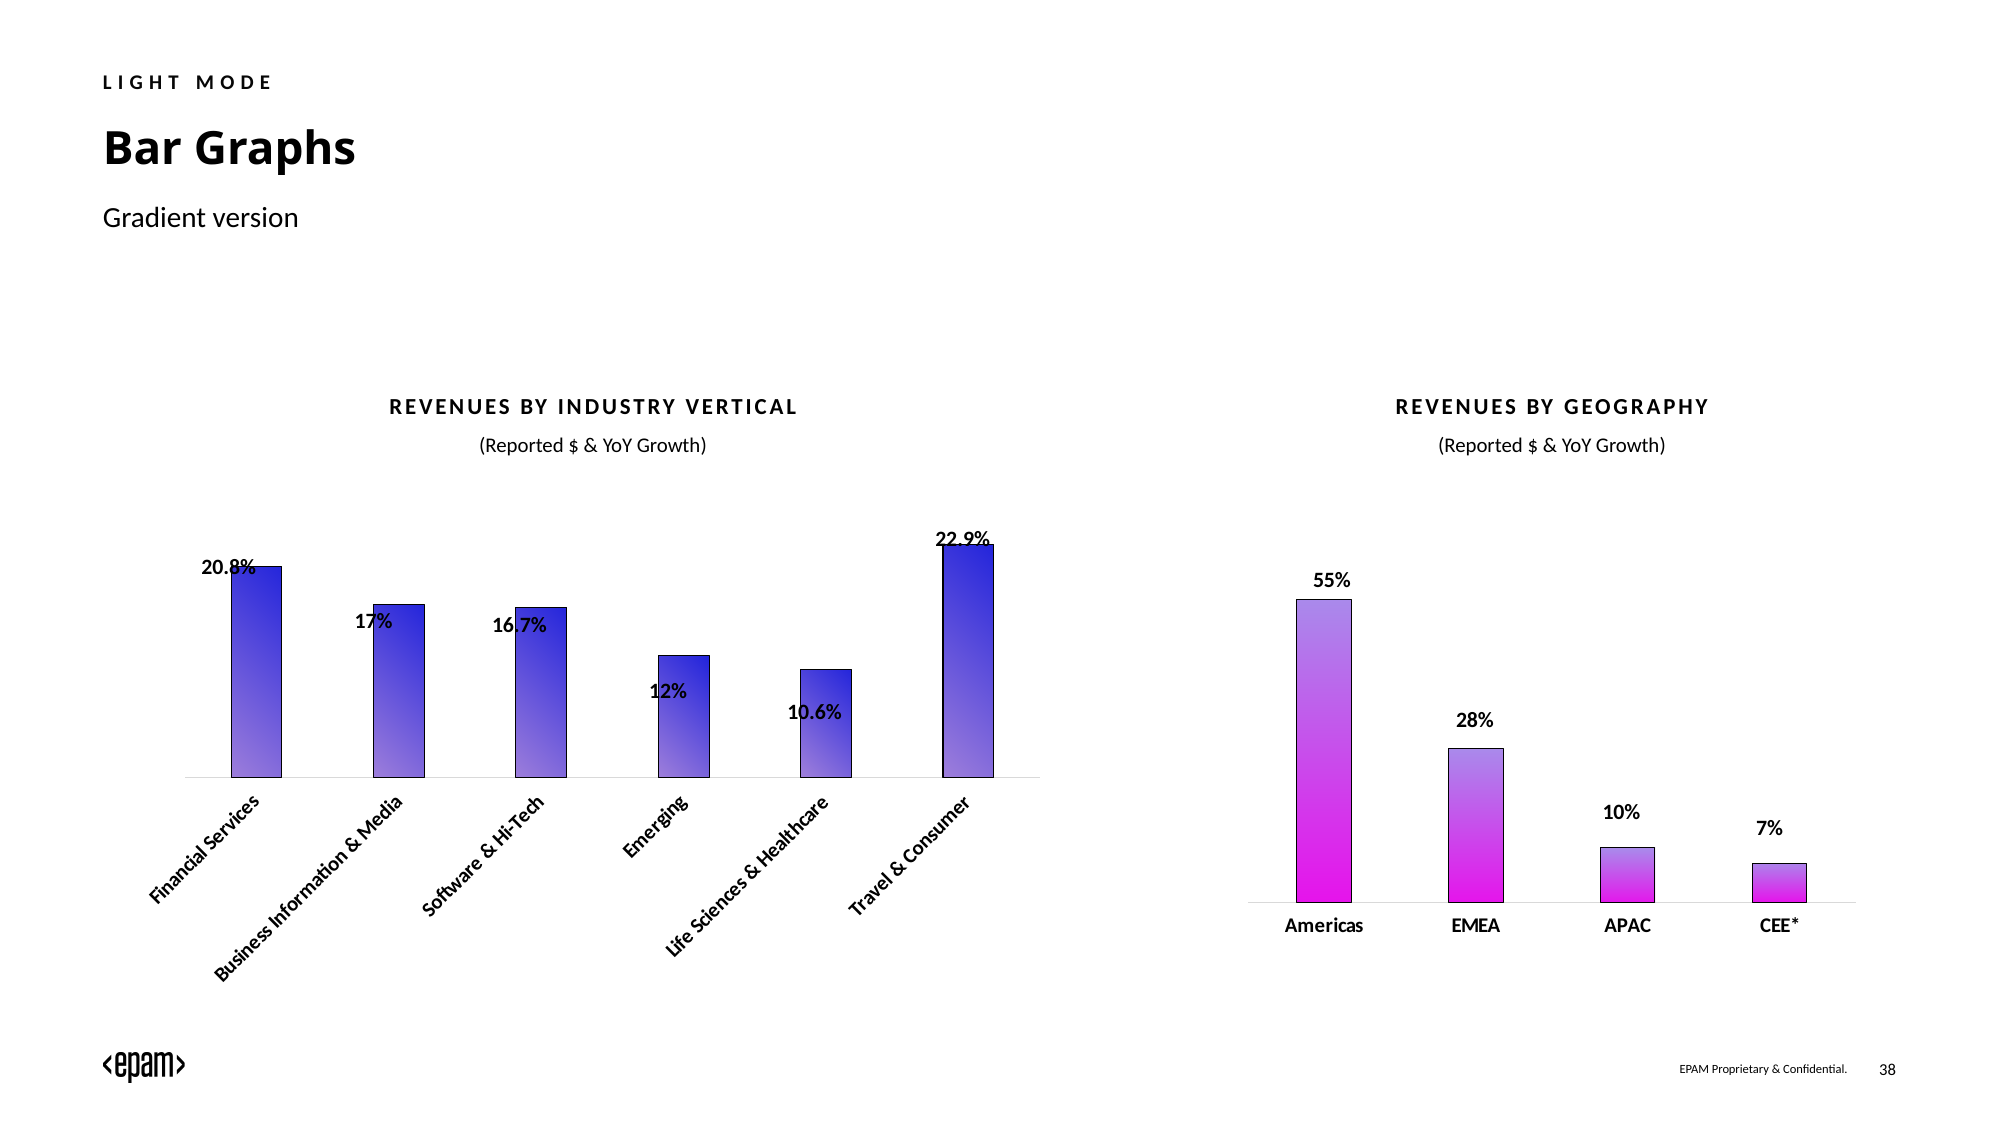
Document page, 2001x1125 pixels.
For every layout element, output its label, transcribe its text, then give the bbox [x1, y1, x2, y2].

list Gradient version [102, 198, 1896, 278]
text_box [1235, 552, 1869, 945]
title Bar Graphs [102, 118, 1896, 175]
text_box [127, 511, 1059, 997]
list LIGHT MODE [102, 68, 699, 106]
text_box REVENUES BY INDUSTRY VERTICAL (Reported $ & YoY Growth) [292, 370, 895, 464]
text_box REVENUES BY GEOGRAPHY (Reported $ & YoY Growth) [1250, 370, 1853, 464]
